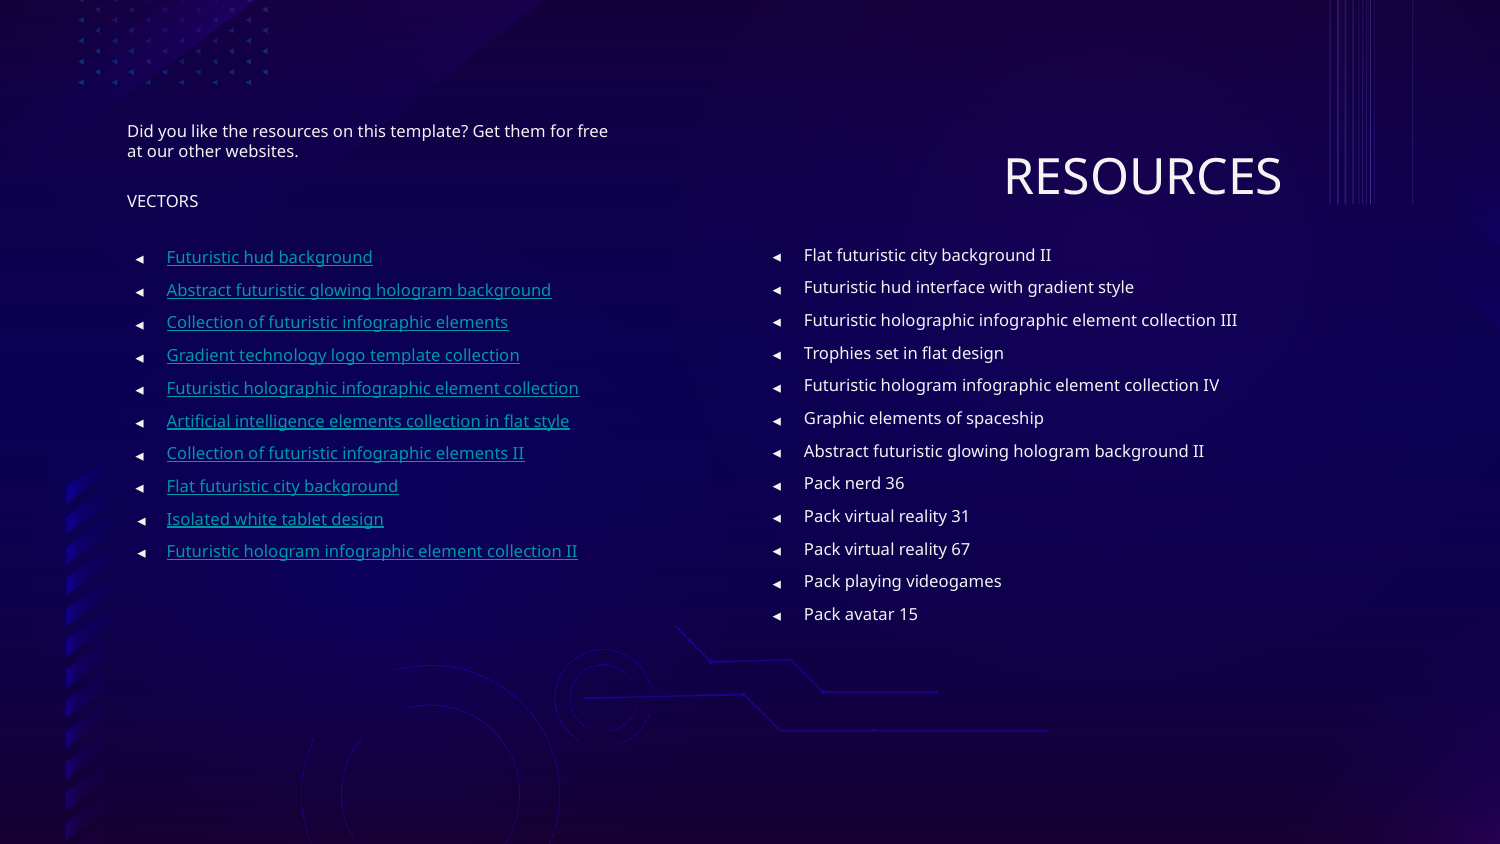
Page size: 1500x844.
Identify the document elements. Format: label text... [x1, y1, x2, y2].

list Did you like the resources on this template? Get them for free at our other websites. VECTORS Futuristic hud background Abstract futuristic glowing hologram background Collection of futuristic infographic elements Gradient technology logo template collection Futuristic holographic infographic element collection Artificial intelligence elements collection in flat style Collection of futuristic infographic elements II Flat futuristic city background Isolated white tablet design Futuristic hologram infographic element collection II [112, 106, 629, 349]
picture [0, 0, 1500, 844]
text_box Flat futuristic city background II Futuristic hud interface with gradient style Futuristic holographic infographic element collection III Trophies set in flat design Futuristic hologram infographic element collection IV Graphic elements of spaceship Abstract futuristic glowing hologram background II Pack nerd 36 Pack virtual reality 31 Pack virtual reality 67 Pack playing videogames Pack avatar 15 [749, 200, 1293, 693]
title RESOURCES [988, 52, 1367, 220]
